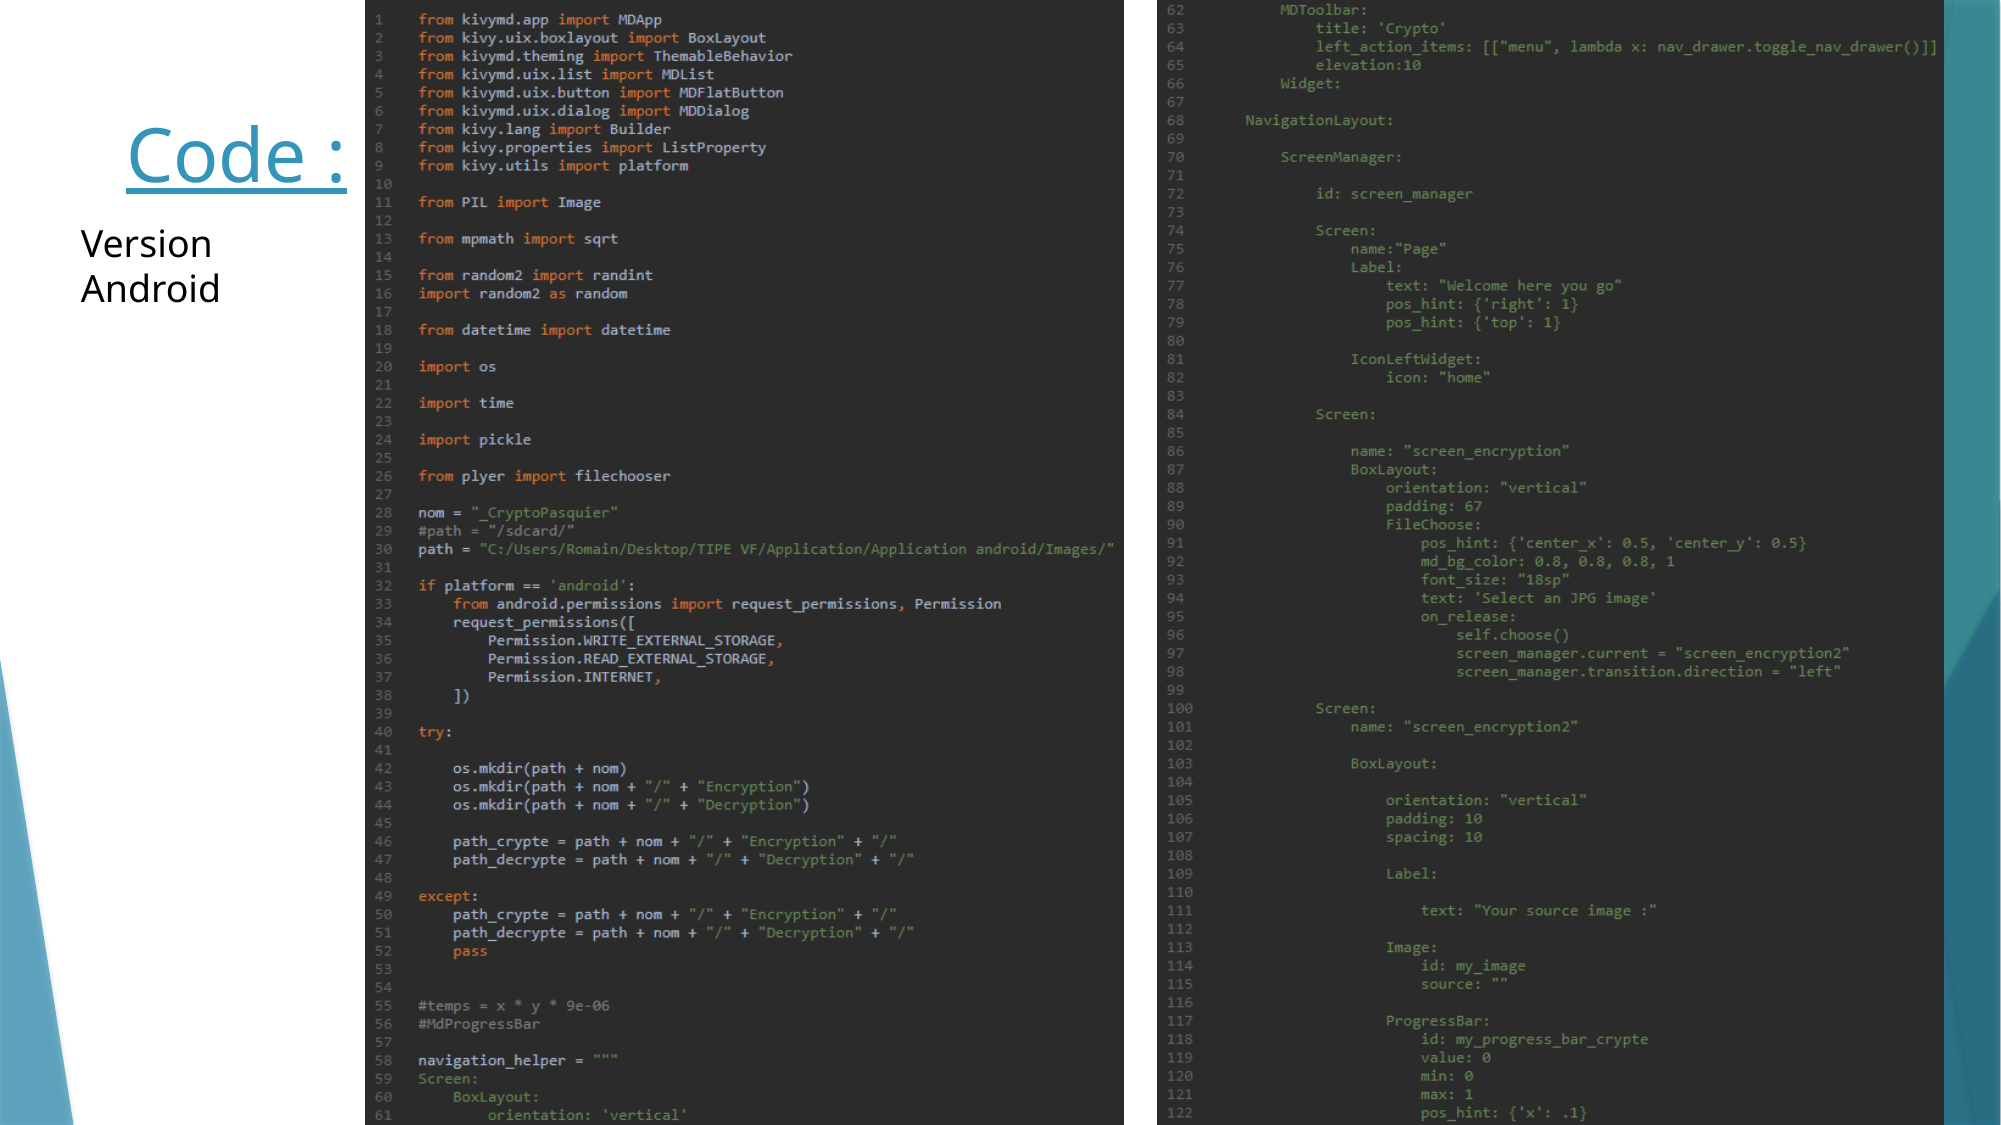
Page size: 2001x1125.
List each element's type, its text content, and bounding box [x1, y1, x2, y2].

text_box Version Android [66, 212, 360, 318]
picture [365, 0, 1124, 1125]
picture [1156, 0, 1944, 1125]
title Code : [111, 99, 360, 212]
